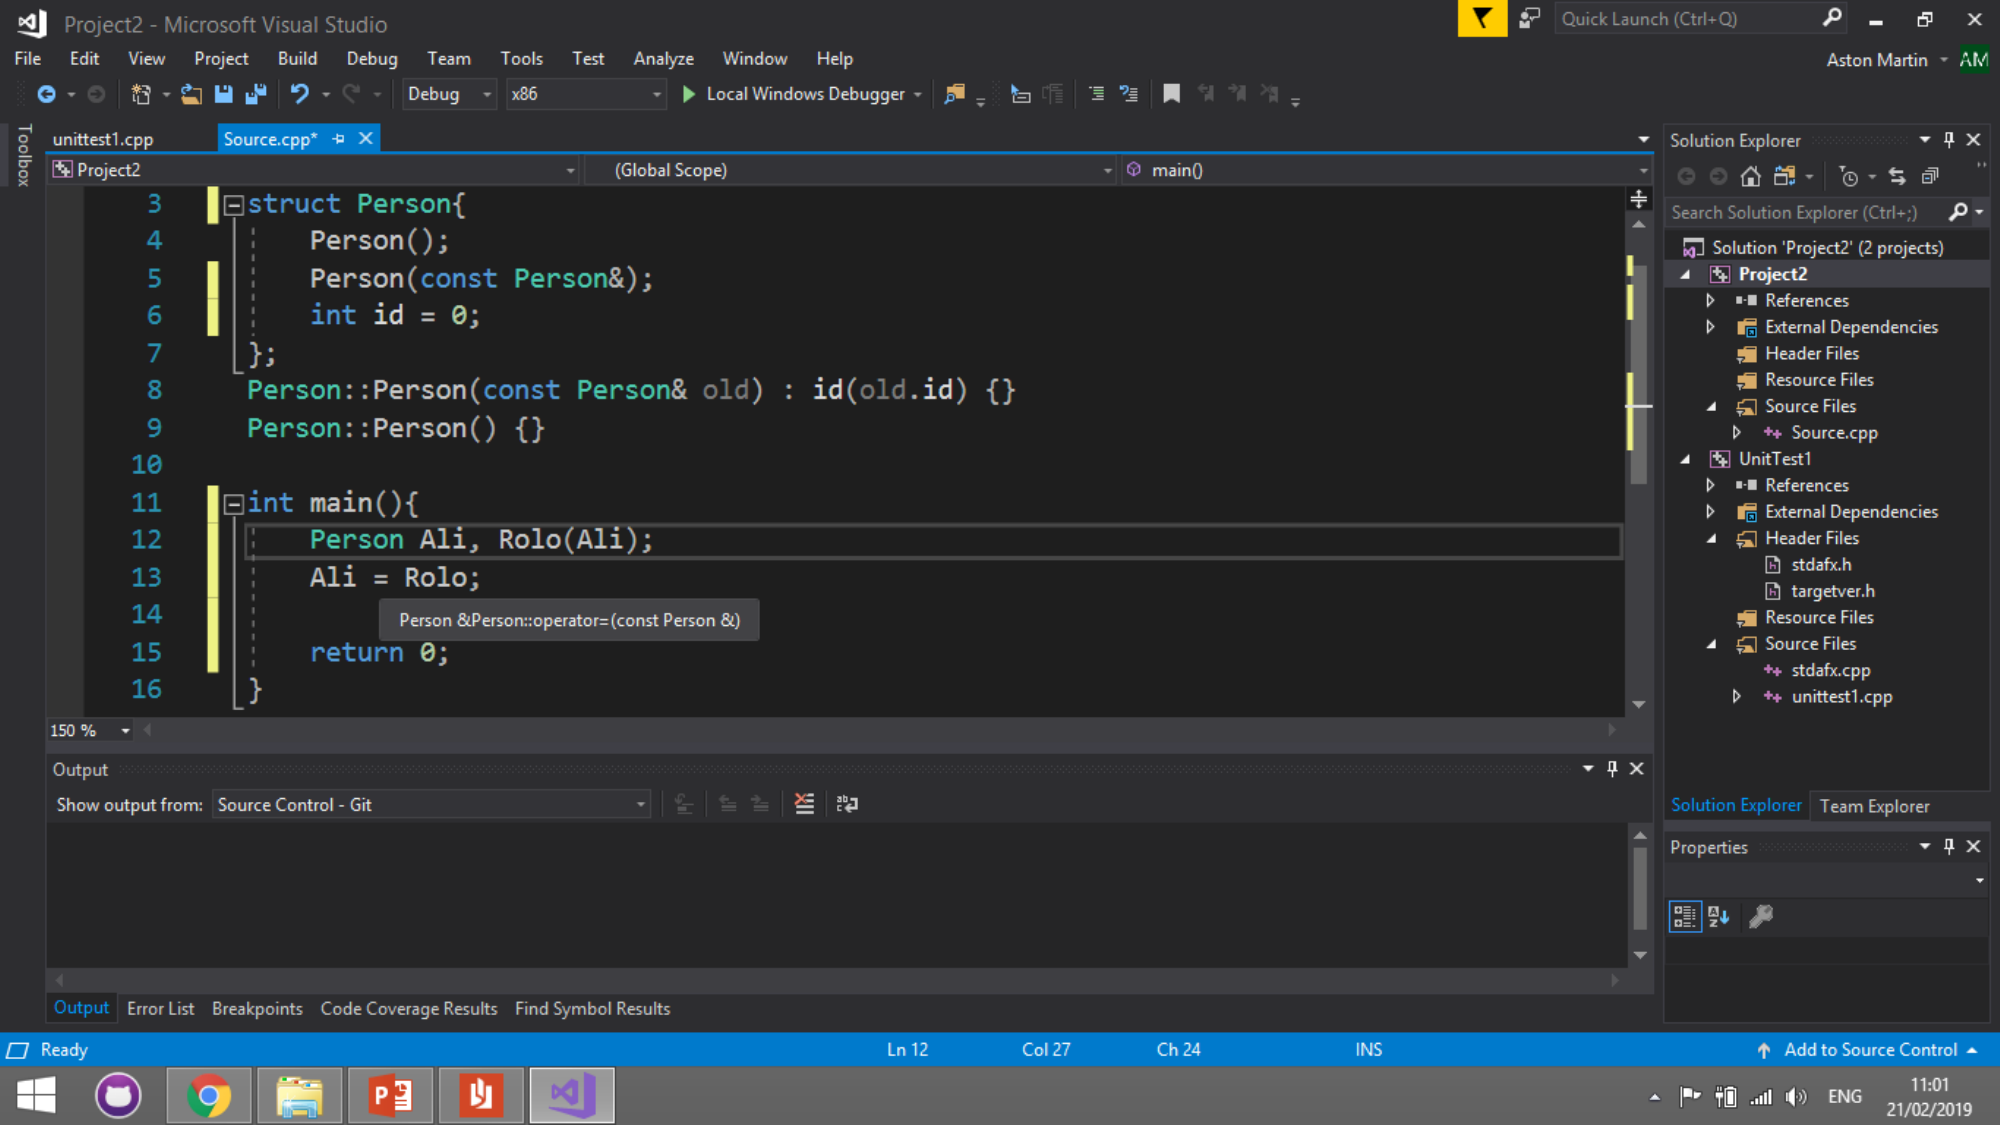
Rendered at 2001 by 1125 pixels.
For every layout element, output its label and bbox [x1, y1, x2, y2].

list [0, 0, 2000, 1125]
